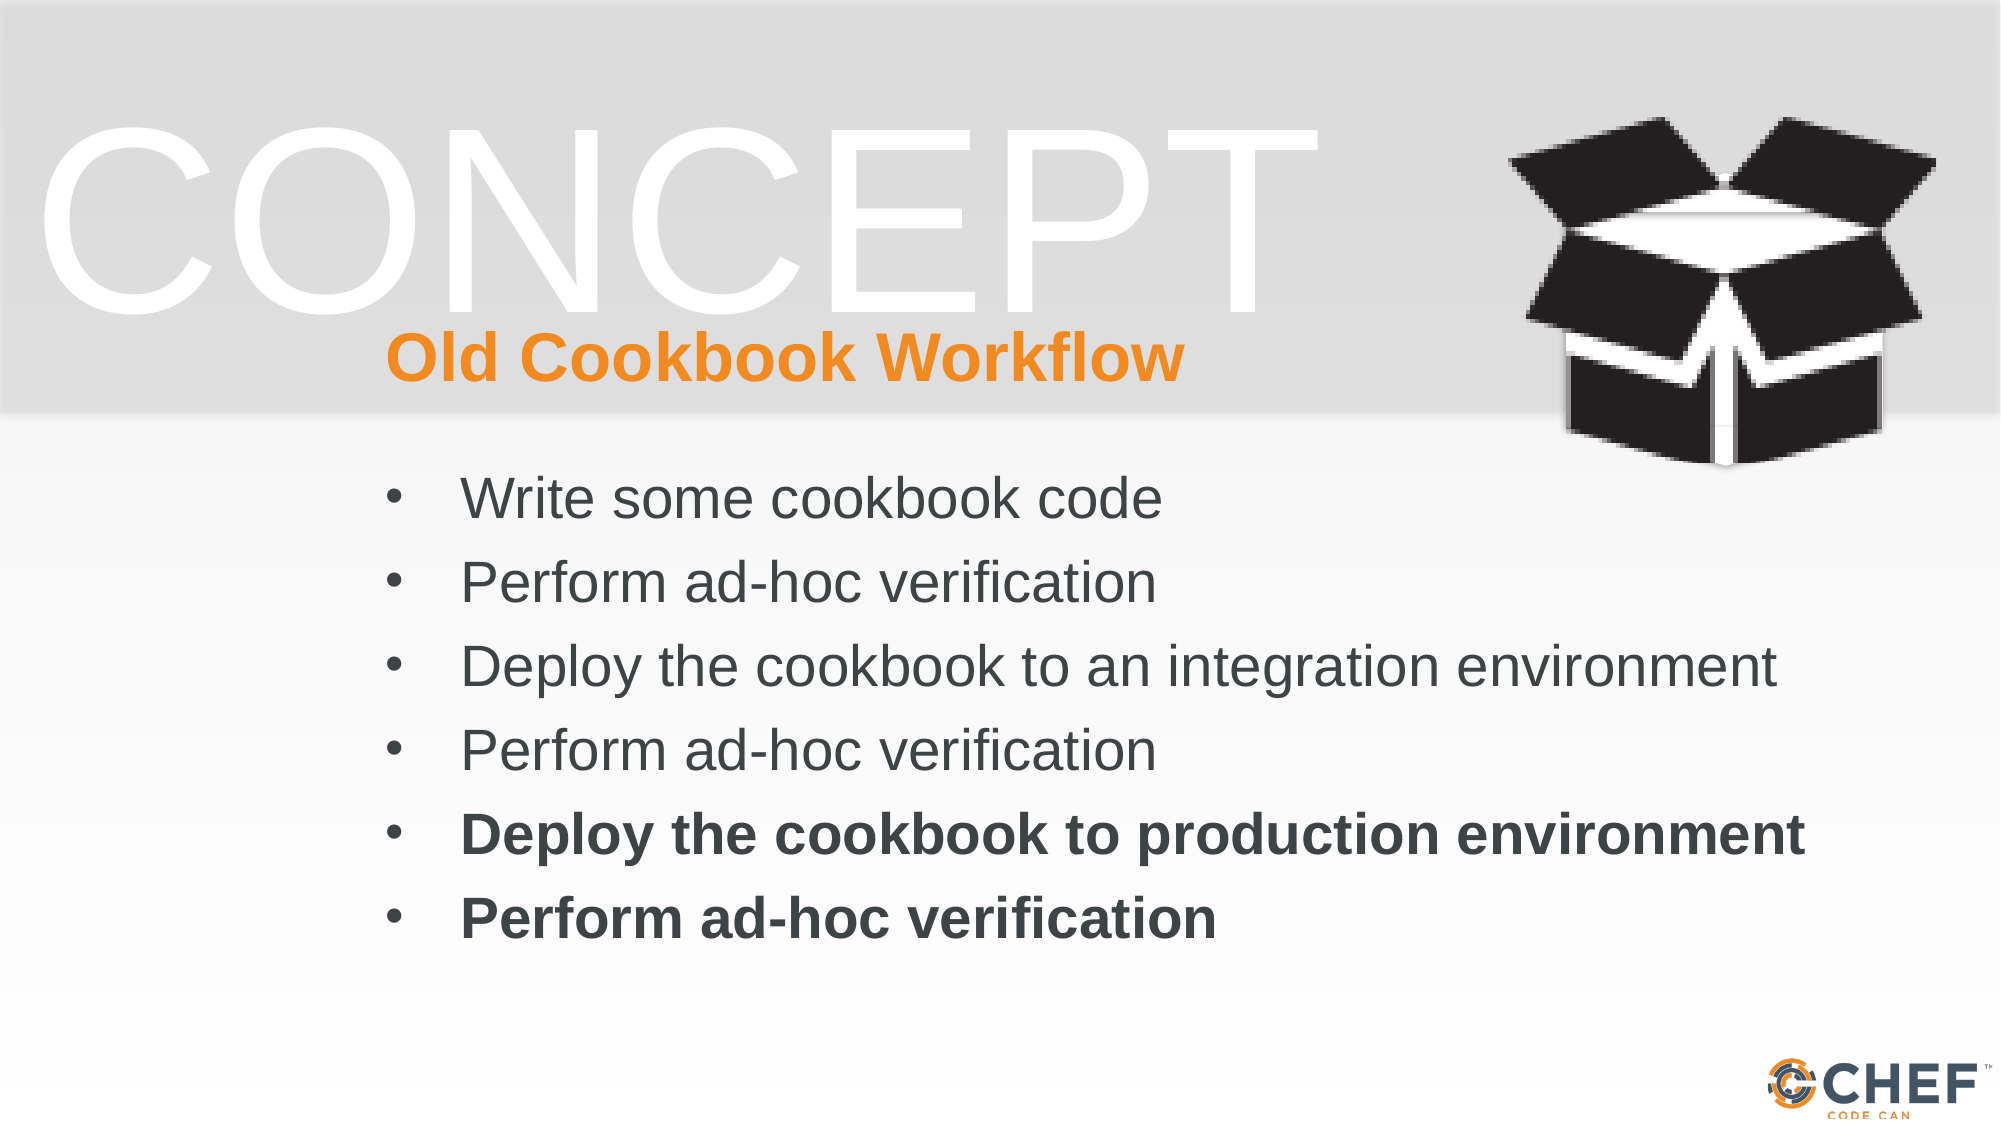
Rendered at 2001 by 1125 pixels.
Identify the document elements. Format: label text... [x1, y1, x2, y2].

title Old Cookbook Workflow [370, 307, 1721, 412]
subtitle Write some cookbook code Perform ad-hoc verification Deploy the cookbook to an integration environment Perform ad-hoc verification Deploy the cookbook to production environment Perform ad-hoc verification [370, 431, 1919, 977]
